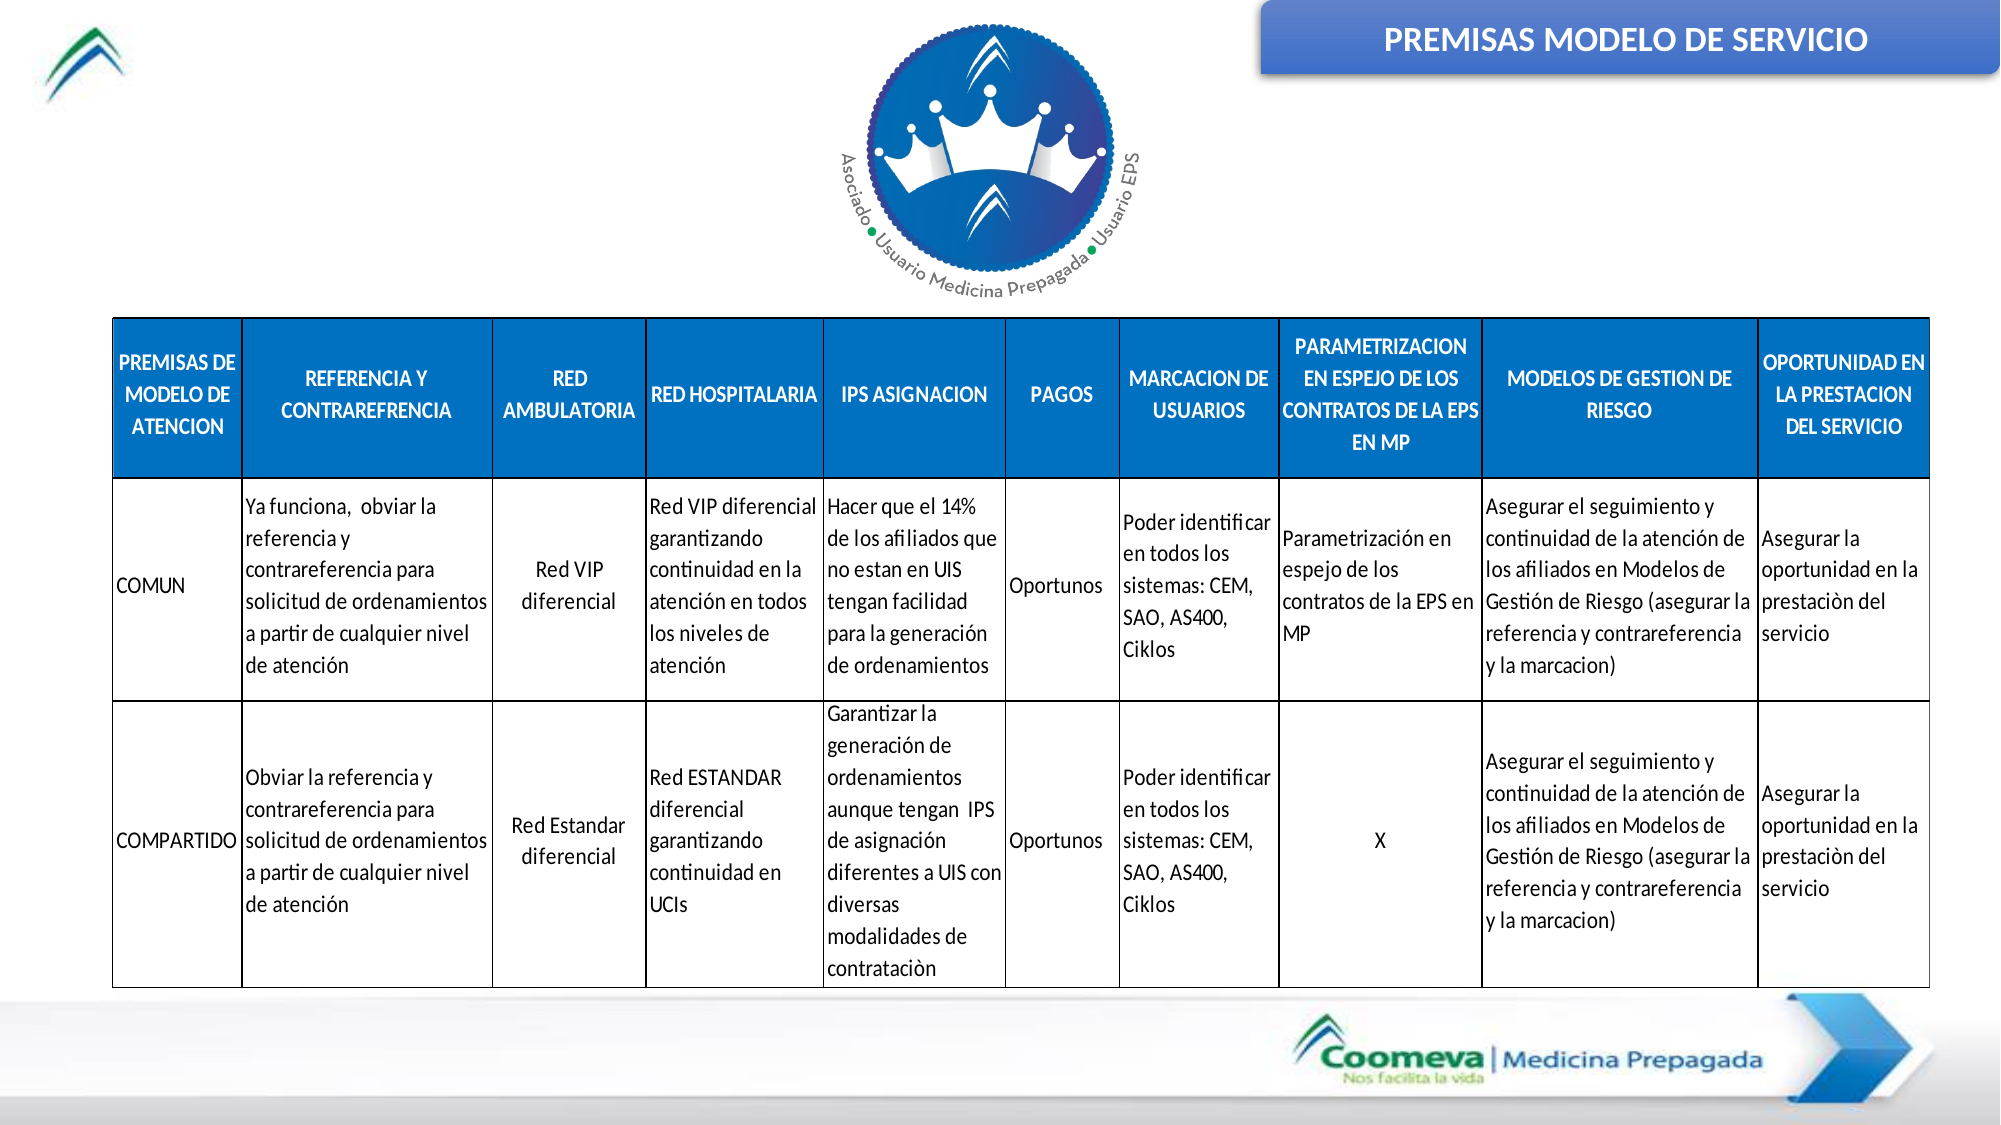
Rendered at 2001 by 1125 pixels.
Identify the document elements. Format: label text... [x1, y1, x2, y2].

picture [0, 0, 2001, 1125]
text_box PREMISAS MODELO DE SERVICIO [1260, 0, 2000, 74]
